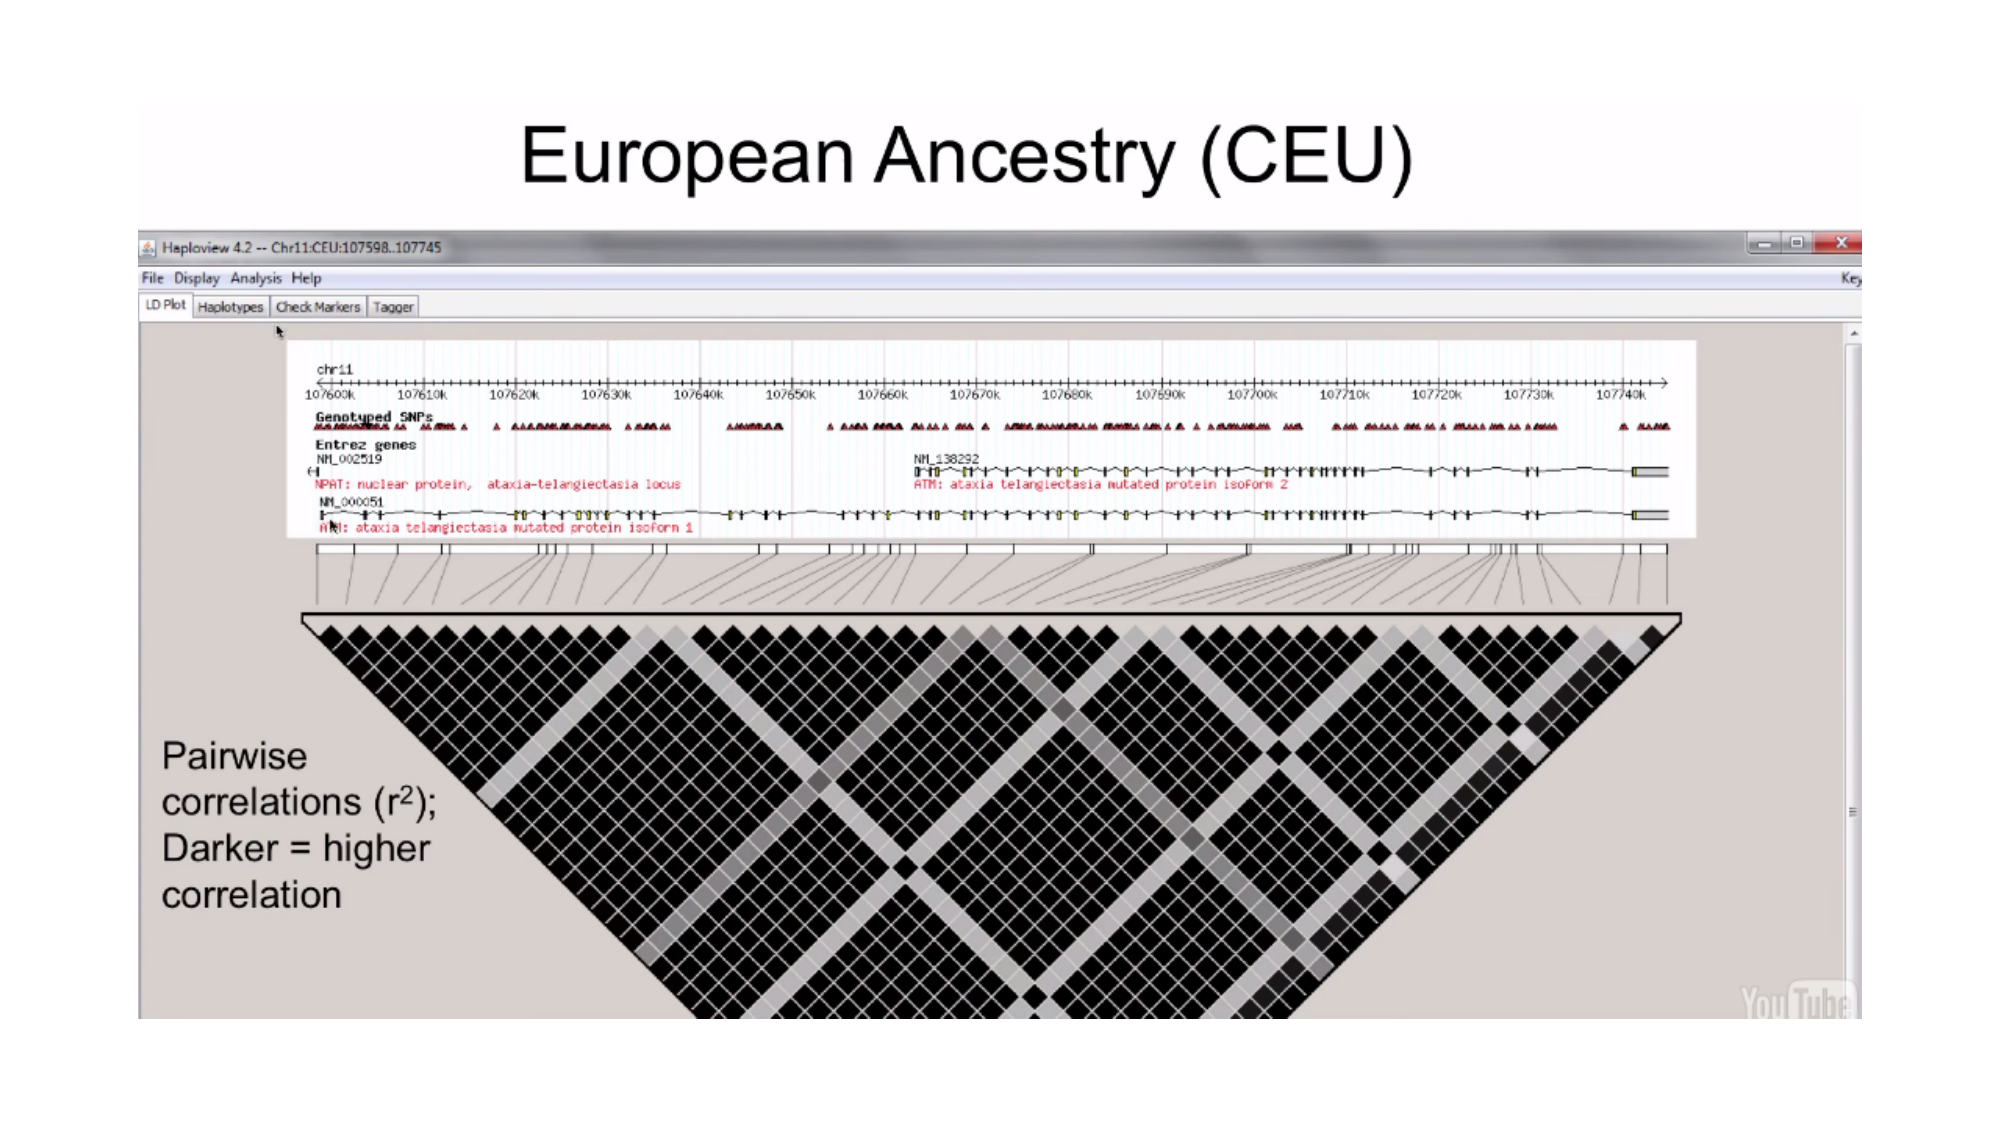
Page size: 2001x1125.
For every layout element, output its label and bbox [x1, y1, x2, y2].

picture [138, 106, 1862, 1019]
